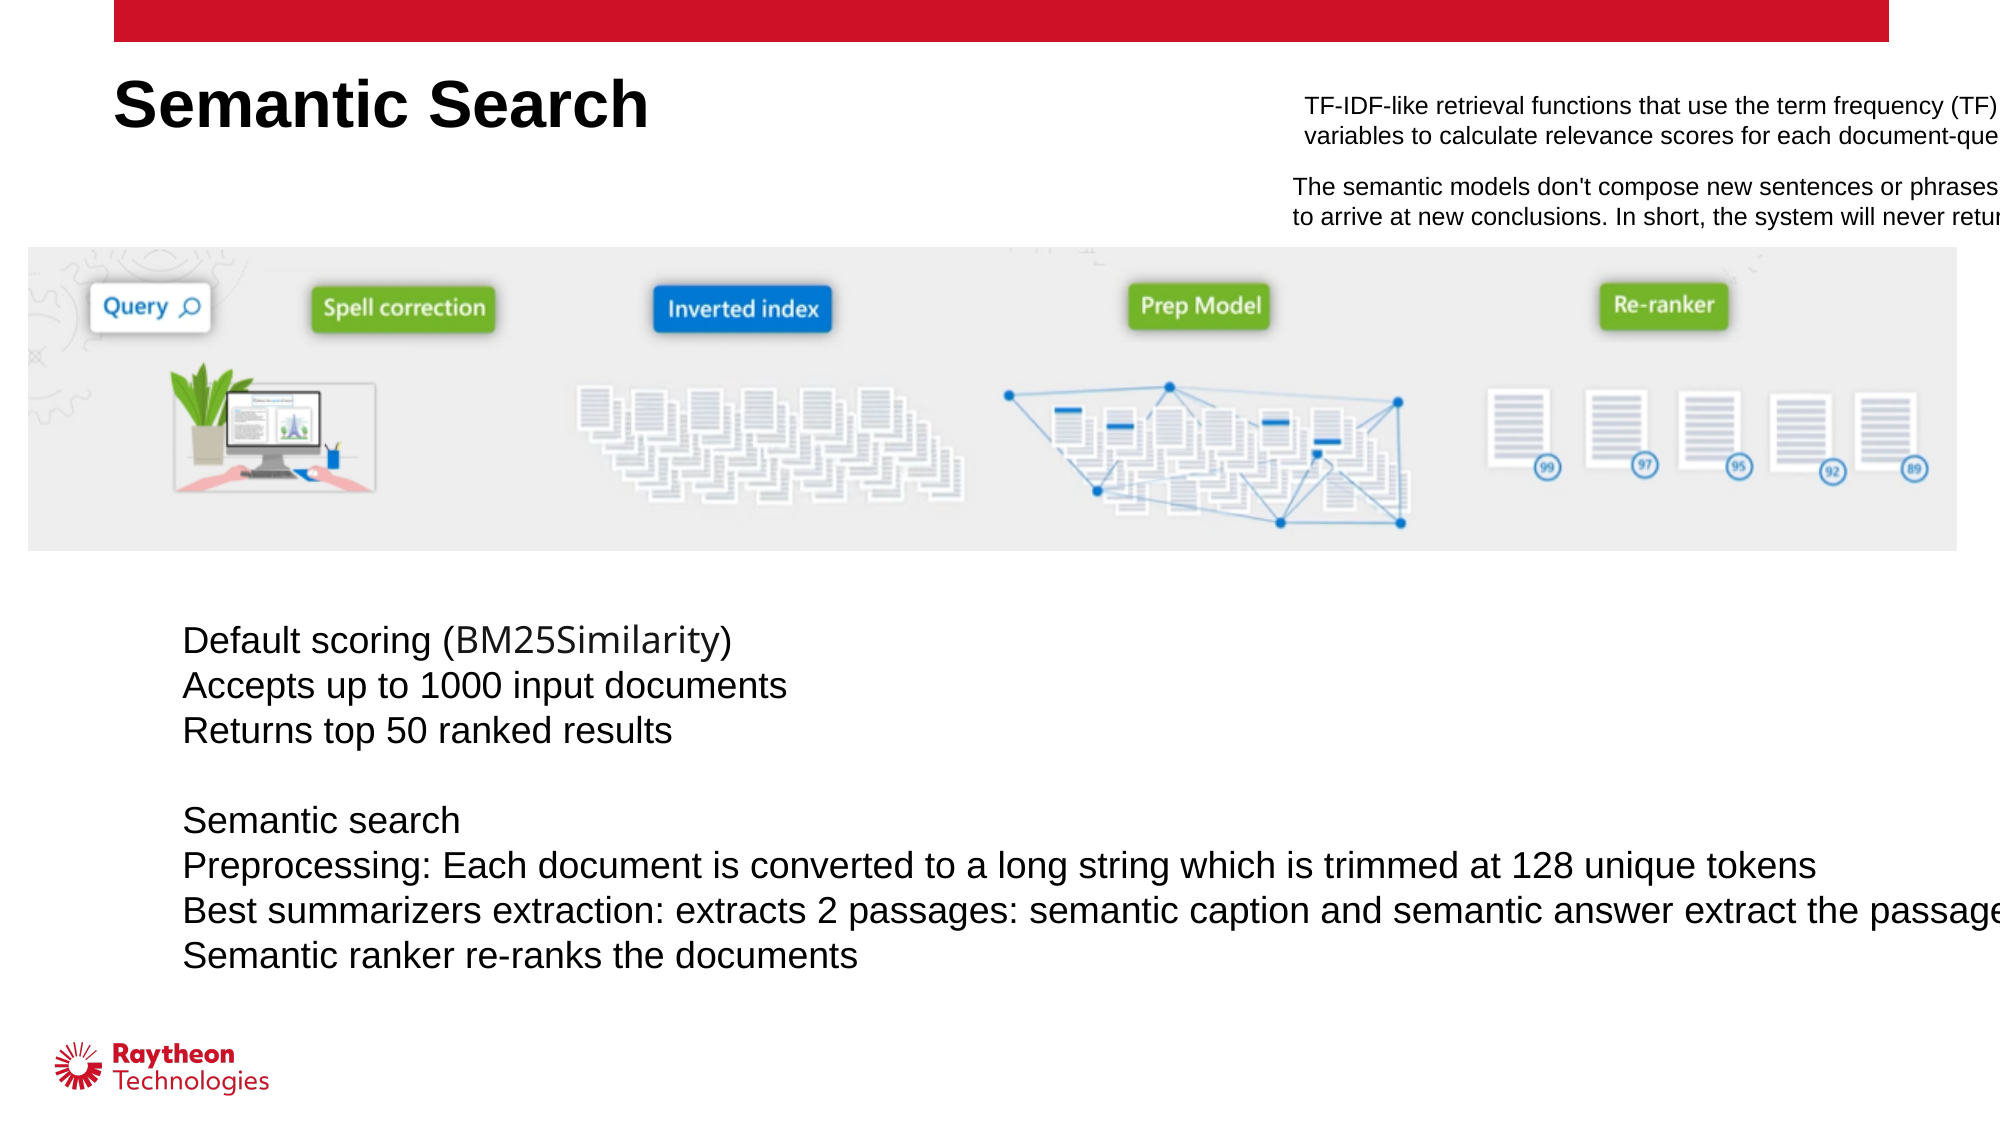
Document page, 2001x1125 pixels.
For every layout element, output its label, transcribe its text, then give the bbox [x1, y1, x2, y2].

text_box The semantic models don't compose new sentences or phrases from the available content, nor does it apply logic to arrive at new conclusions. In short, the system will never return content that doesn't already exist. [1277, 163, 2000, 238]
text_box TF-IDF-like retrieval functions that use the term frequency (TF) and the inverse document frequency (IDF) as variables to calculate relevance scores for each document-query pair, which is then used for ranking results. [1289, 82, 2000, 157]
title Semantic Search [113, 76, 1888, 158]
picture [54, 1042, 269, 1096]
text_box Default scoring (BM25Similarity) Accepts up to 1000 input documents Returns top 50 ranked results Semantic search Preprocessing: Each document is converted to a long string which is trimmed at 128 unique tokens Best summarizers extraction: extracts 2 passages: semantic caption and semantic answer extract the passage (semantic caption) from the document that best summarize the document relative to the query Semantic ranker re-ranks the documents [167, 608, 2000, 984]
picture [28, 247, 1957, 551]
